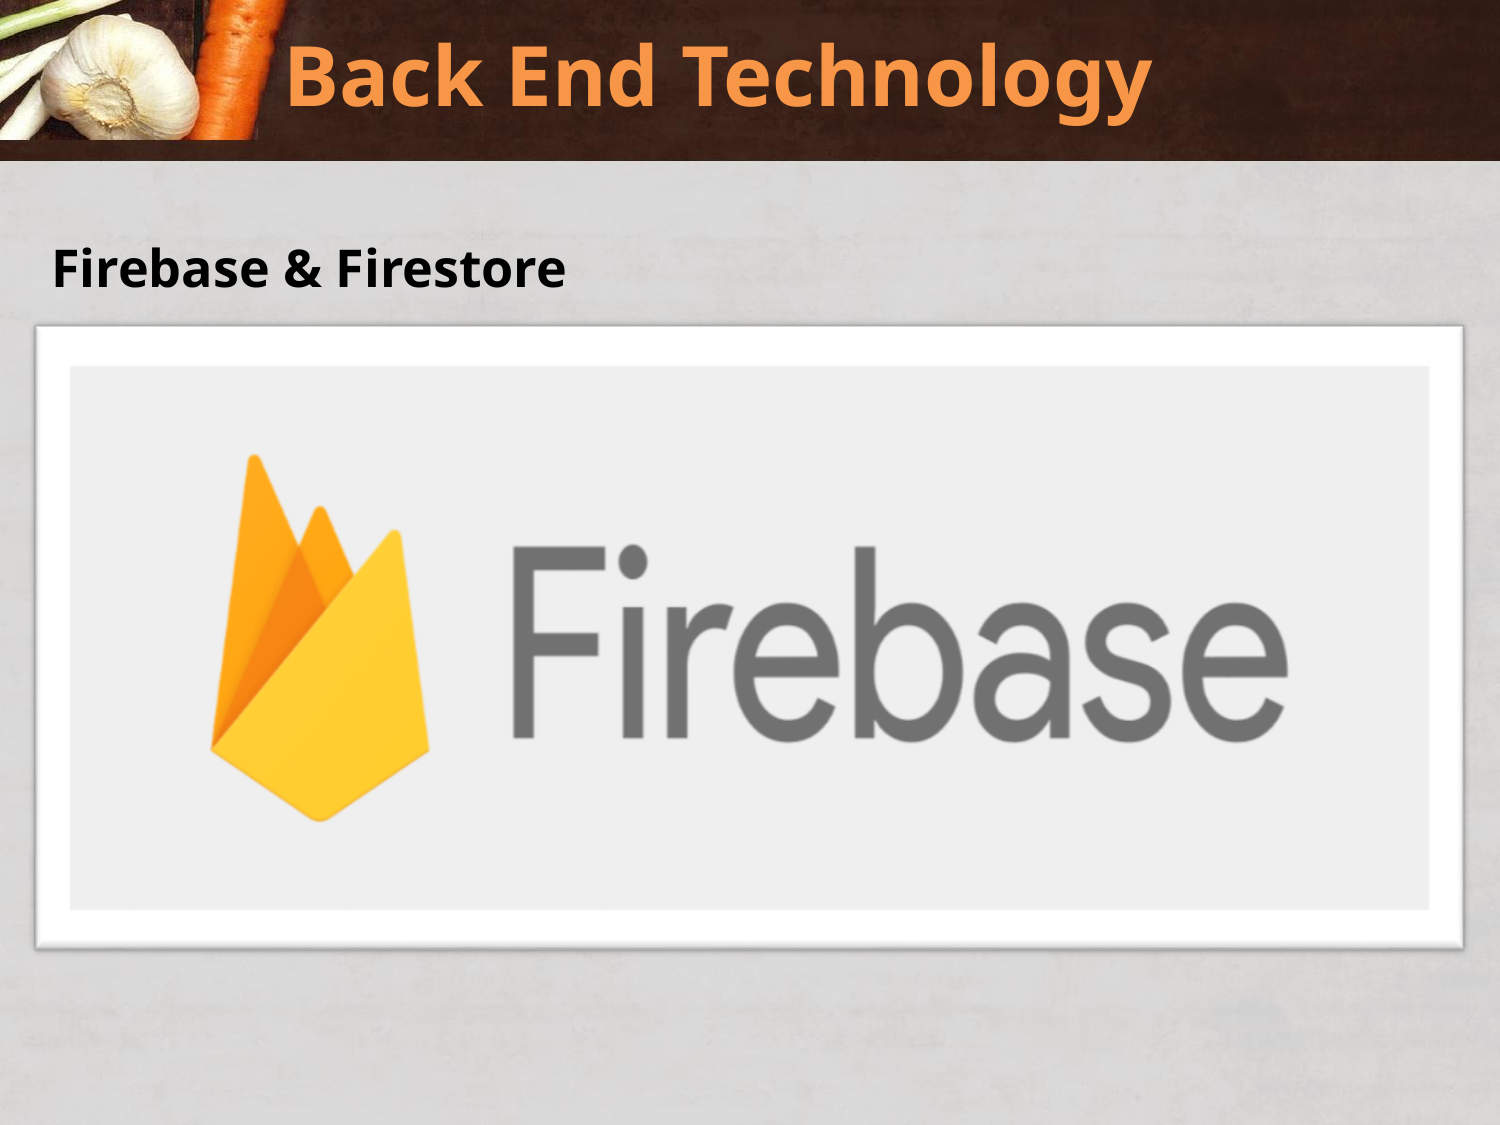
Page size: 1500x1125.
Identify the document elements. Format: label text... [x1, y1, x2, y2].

picture [0, 0, 1500, 1125]
text_box Firebase & Firestore [36, 210, 936, 312]
title Back End Technology [190, 7, 1247, 138]
